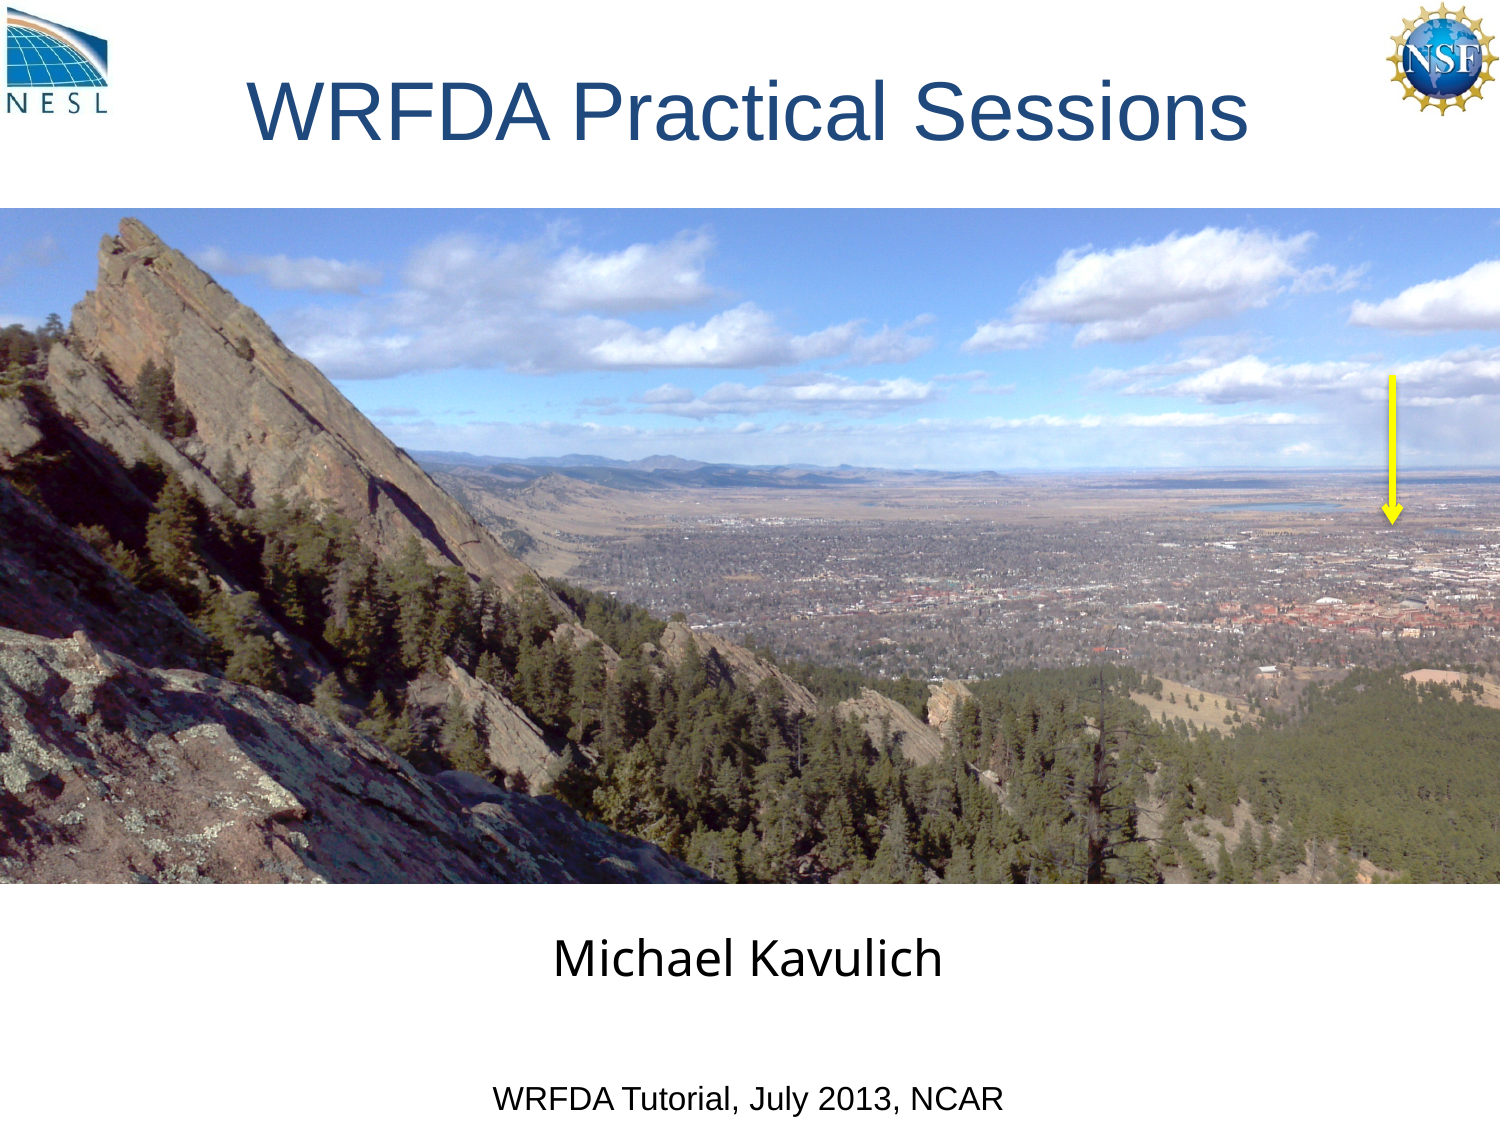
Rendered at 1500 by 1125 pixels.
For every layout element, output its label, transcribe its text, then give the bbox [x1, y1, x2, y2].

picture [1384, 0, 1500, 117]
picture [0, 208, 1500, 884]
subtitle Michael Kavulich [223, 904, 1274, 1031]
text_box WRFDA Tutorial, July 2013, NCAR [477, 1069, 1020, 1124]
picture [0, 0, 113, 117]
title WRFDA Practical Sessions [118, 12, 1380, 201]
